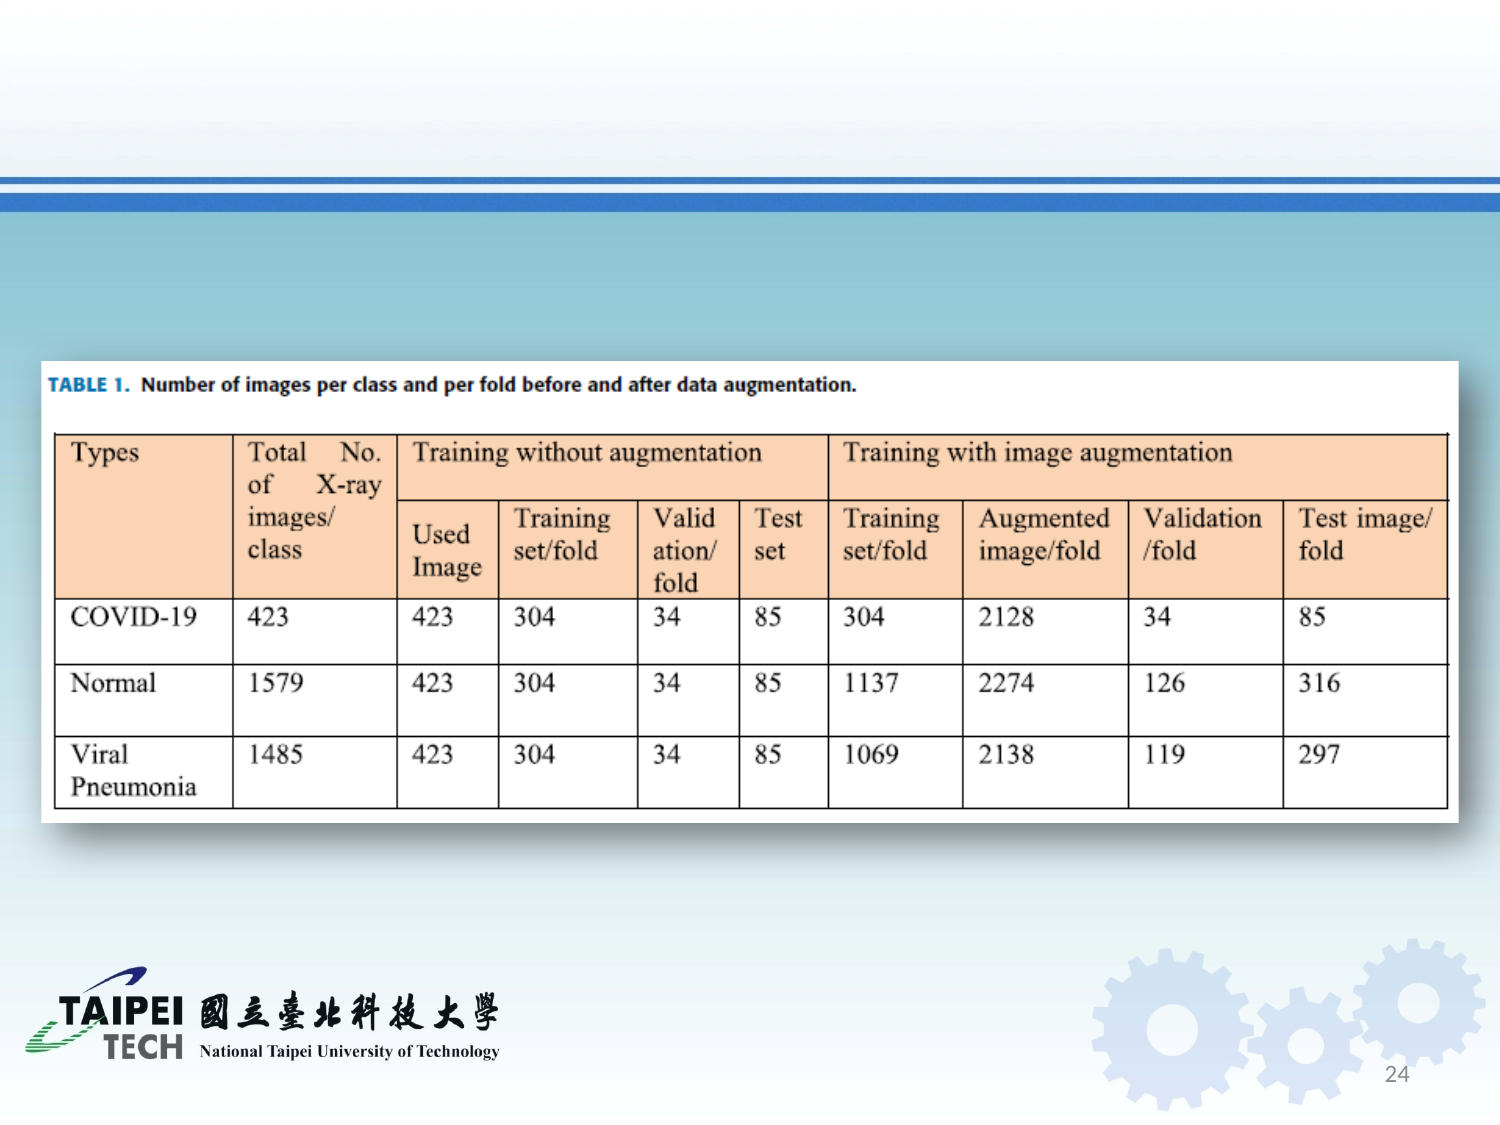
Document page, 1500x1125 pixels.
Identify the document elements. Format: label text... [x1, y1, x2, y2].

slide_number 24 [1074, 1042, 1425, 1103]
picture [0, 0, 1500, 1125]
